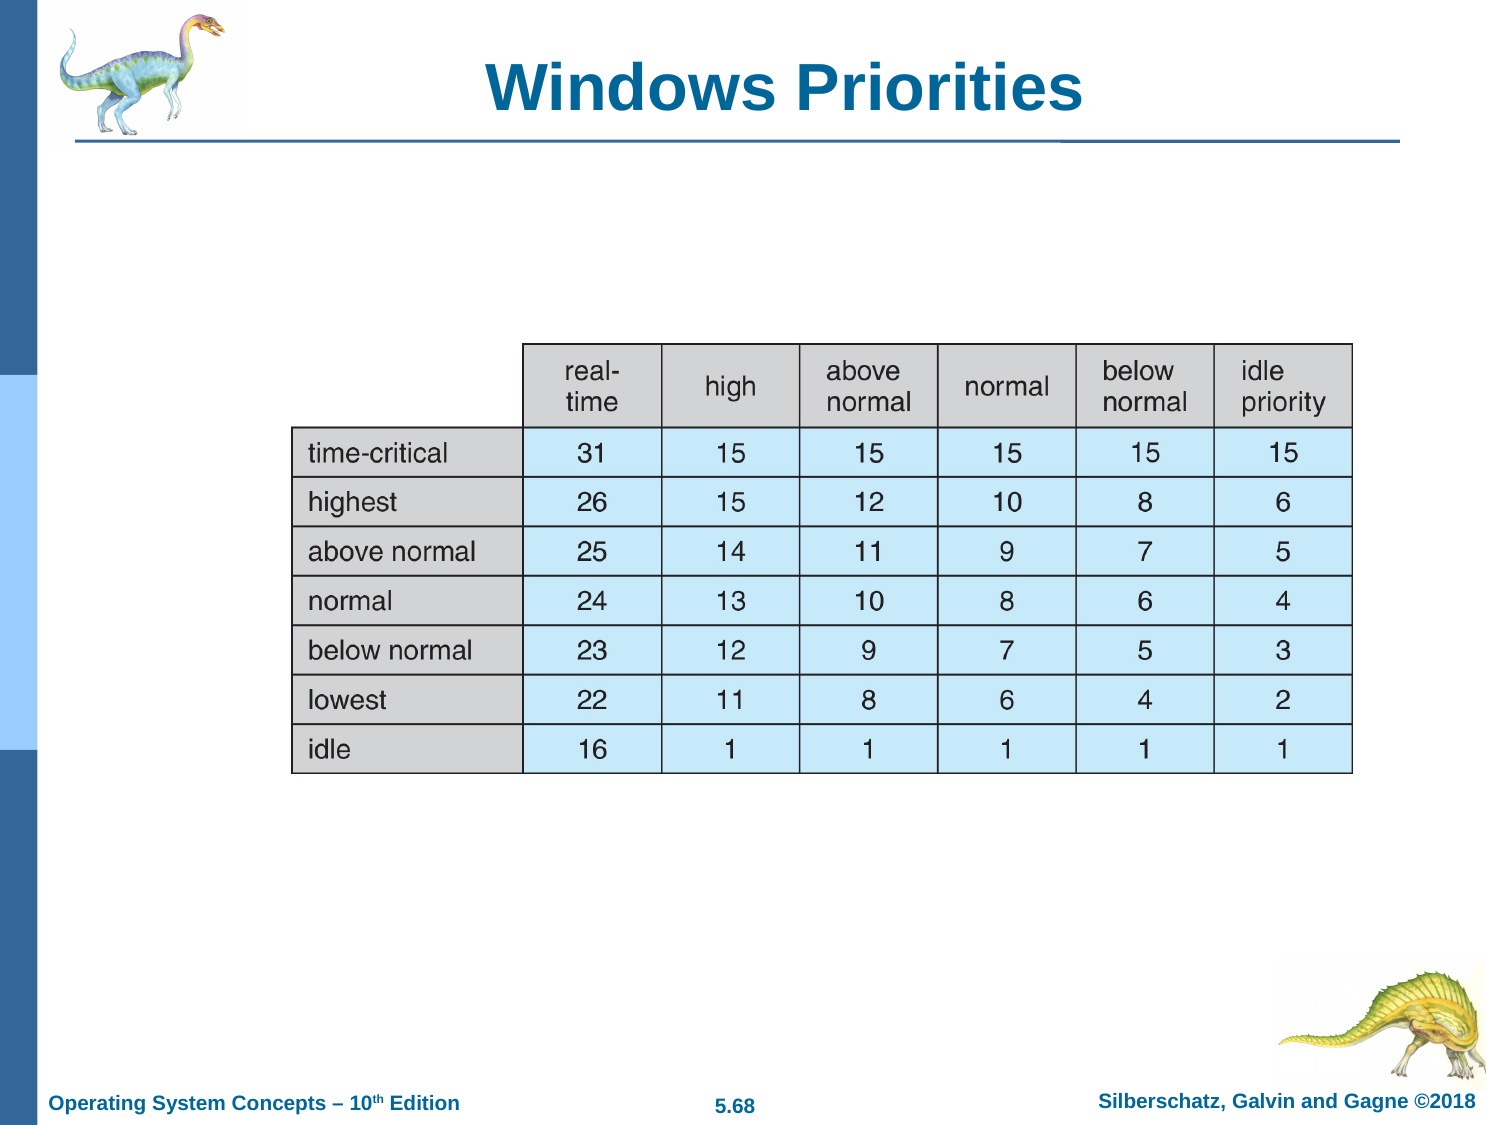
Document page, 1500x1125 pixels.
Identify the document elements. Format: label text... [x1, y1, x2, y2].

title Windows Priorities [145, 36, 1425, 132]
picture [1275, 959, 1486, 1090]
picture [46, 0, 243, 149]
picture [291, 343, 1353, 774]
